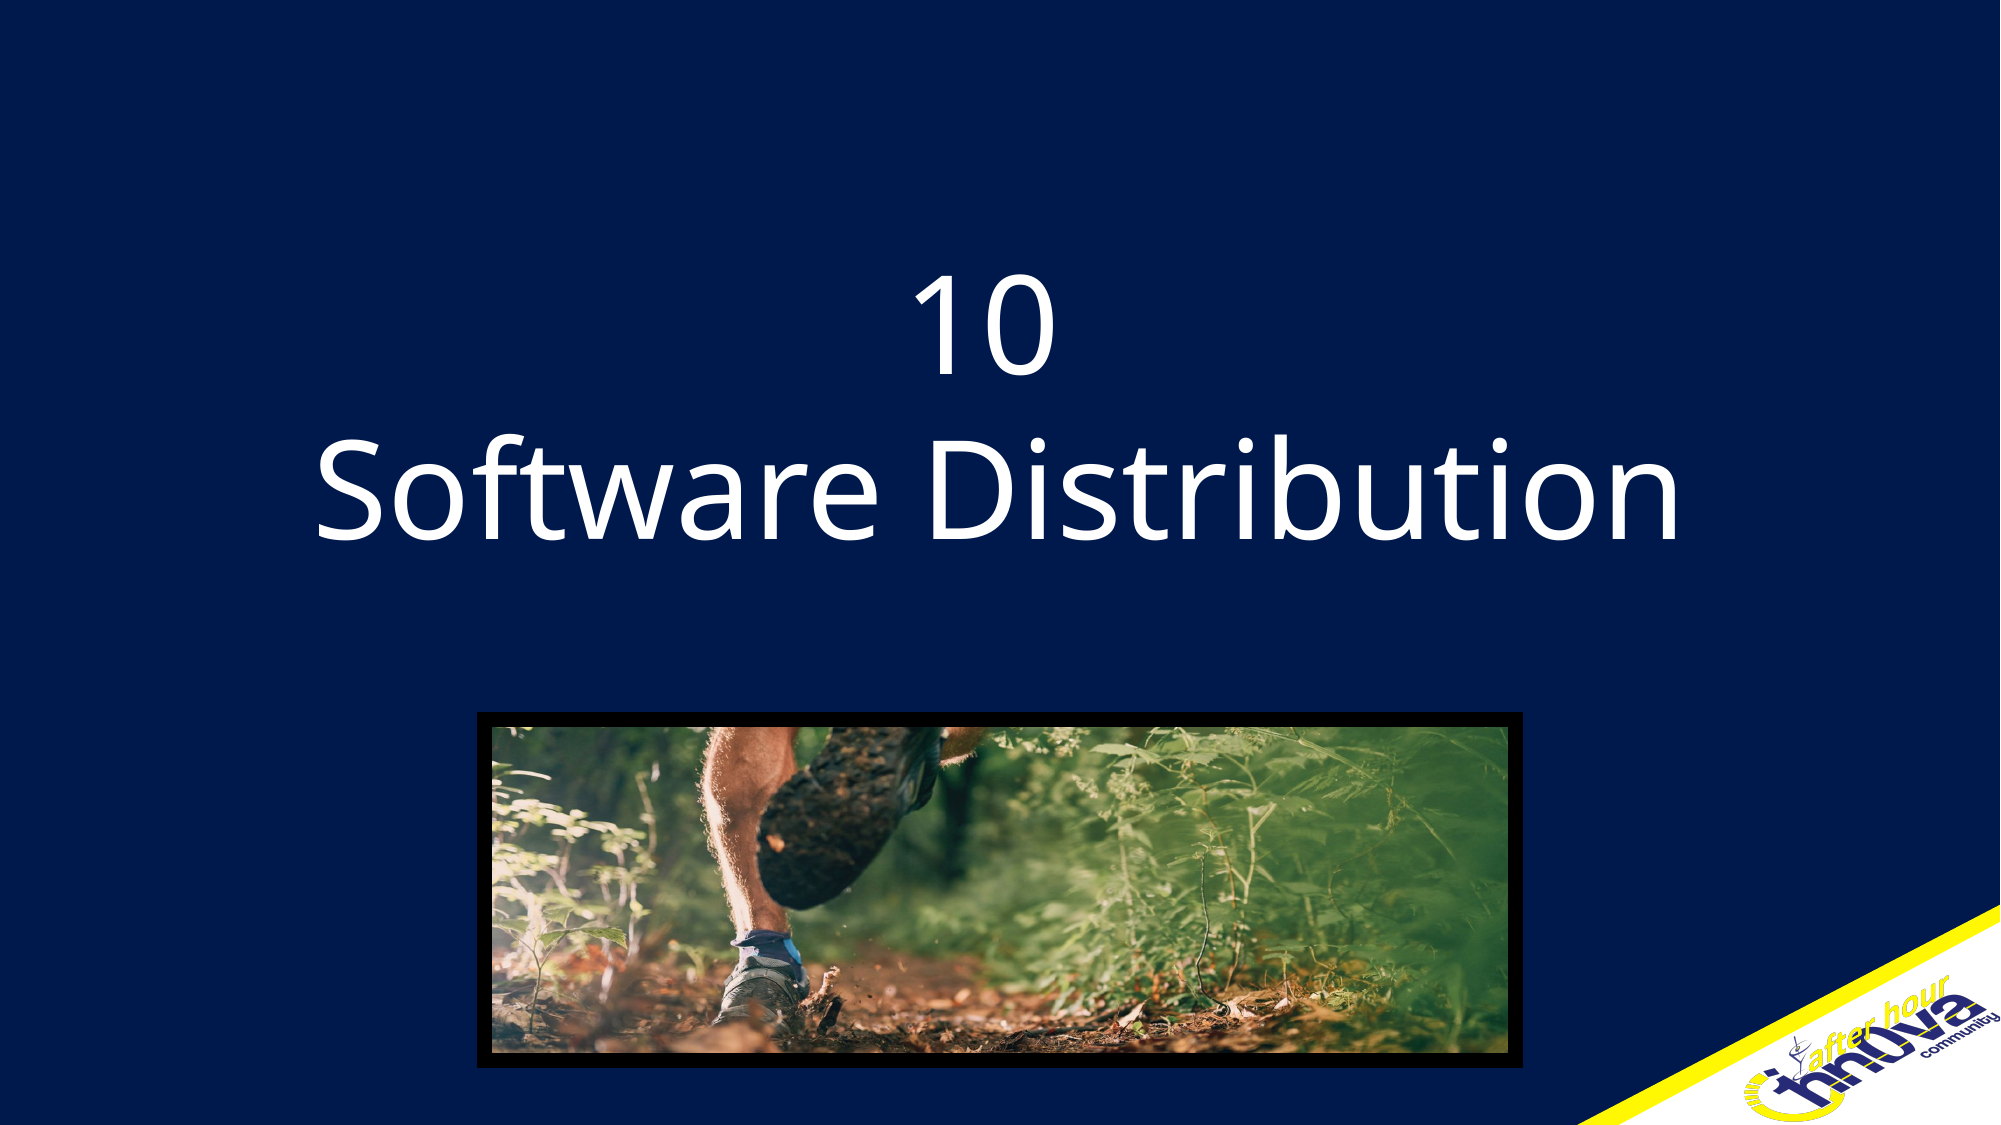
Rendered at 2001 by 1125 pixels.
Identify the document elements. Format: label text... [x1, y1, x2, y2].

picture [491, 726, 1509, 1054]
text_box 10 Software Distribution [0, 229, 2000, 574]
